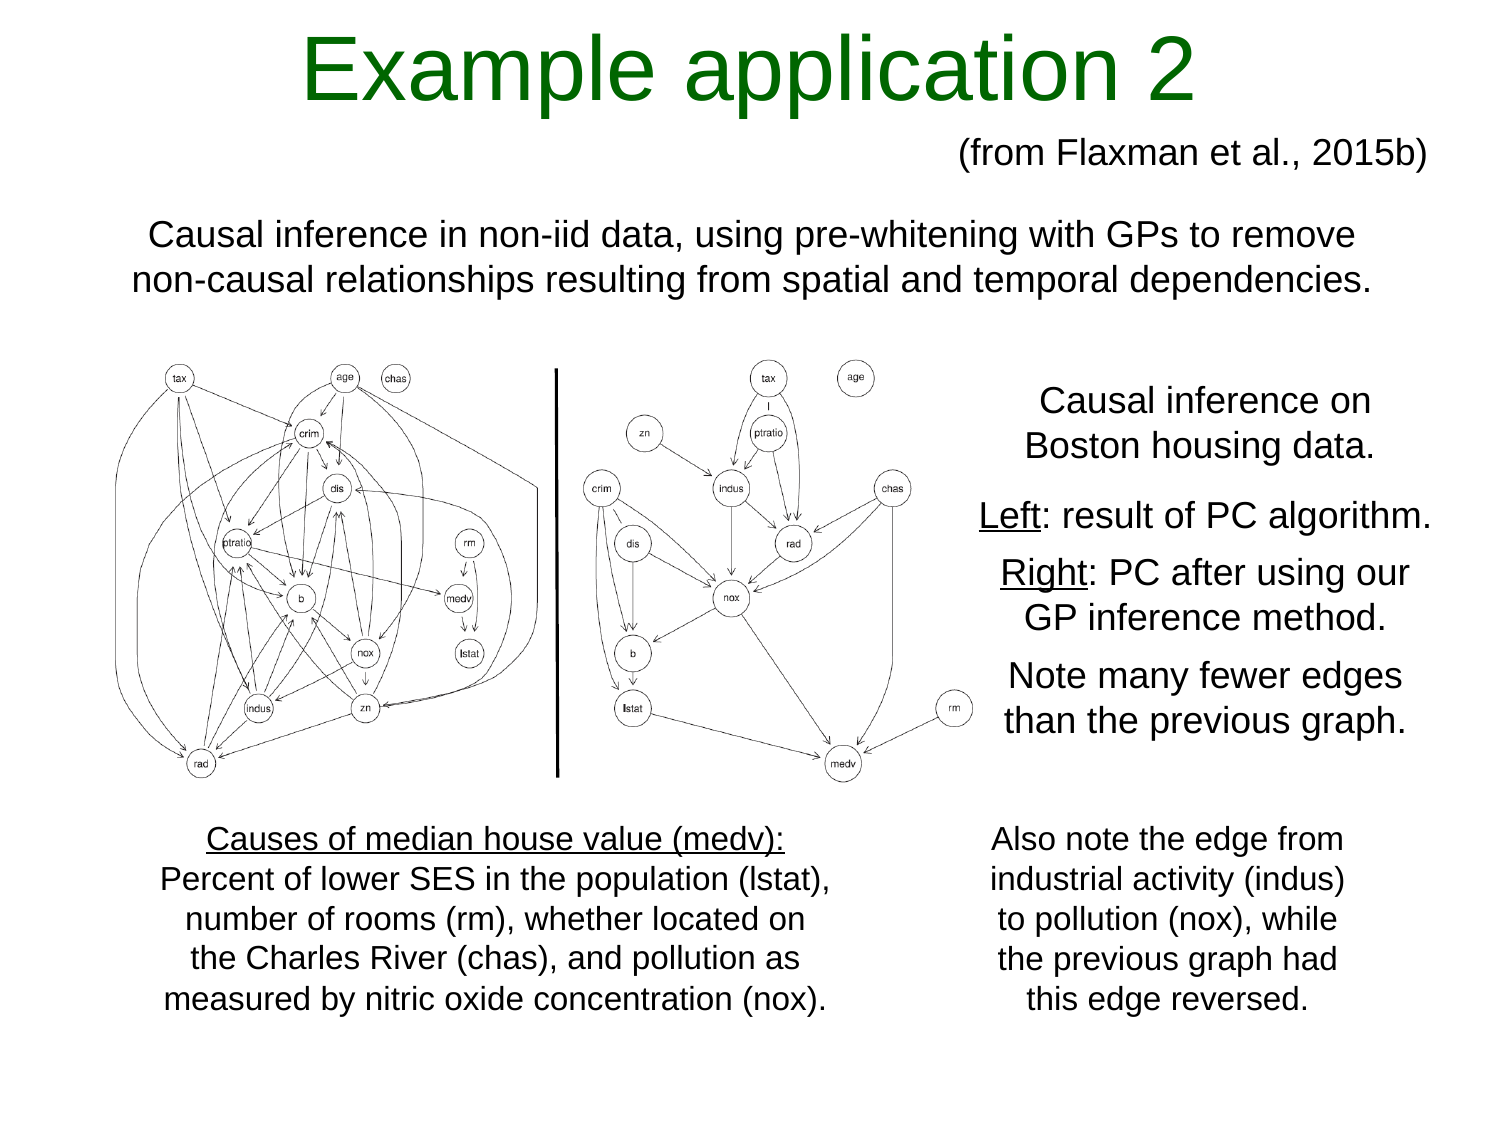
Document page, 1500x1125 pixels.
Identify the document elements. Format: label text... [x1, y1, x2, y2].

text_box (from Flaxman et al., 2015b) [943, 120, 1444, 181]
text_box Causes of median house value (medv): Percent of lower SES in the population (lstat), number of rooms (rm), whether located on the Charles River (chas), and pollution as measured by nitric oxide concentration (nox). [144, 809, 848, 1024]
text_box Also note the edge from industrial activity (indus) to pollution (nox), while the previous graph had this edge reversed. [972, 809, 1364, 1025]
text_box Example application 2 [74, 12, 1425, 127]
text_box Causal inference in non-iid data, using pre-whitening with GPs to remove non-causal relationships resulting from spatial and temporal dependencies. [93, 202, 1411, 308]
text_box Causal inference on Boston housing data. Left: result of PC algorithm. Right: PC after using our GP inference method. Note many fewer edges than the previous graph. [1033, 368, 1448, 749]
picture [50, 338, 1028, 799]
